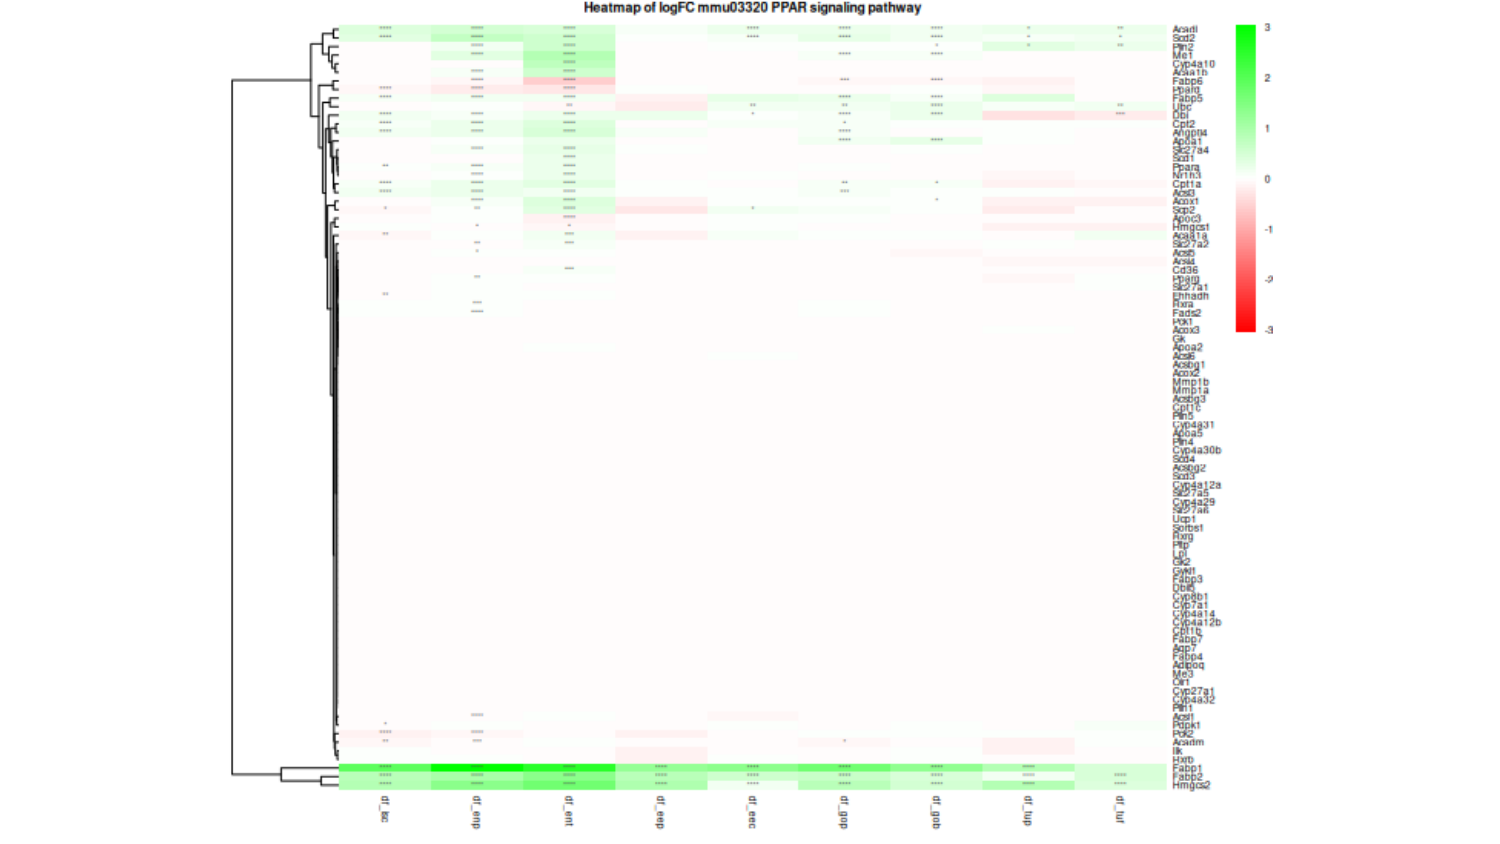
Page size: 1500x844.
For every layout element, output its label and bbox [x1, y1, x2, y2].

picture [227, 0, 1273, 844]
